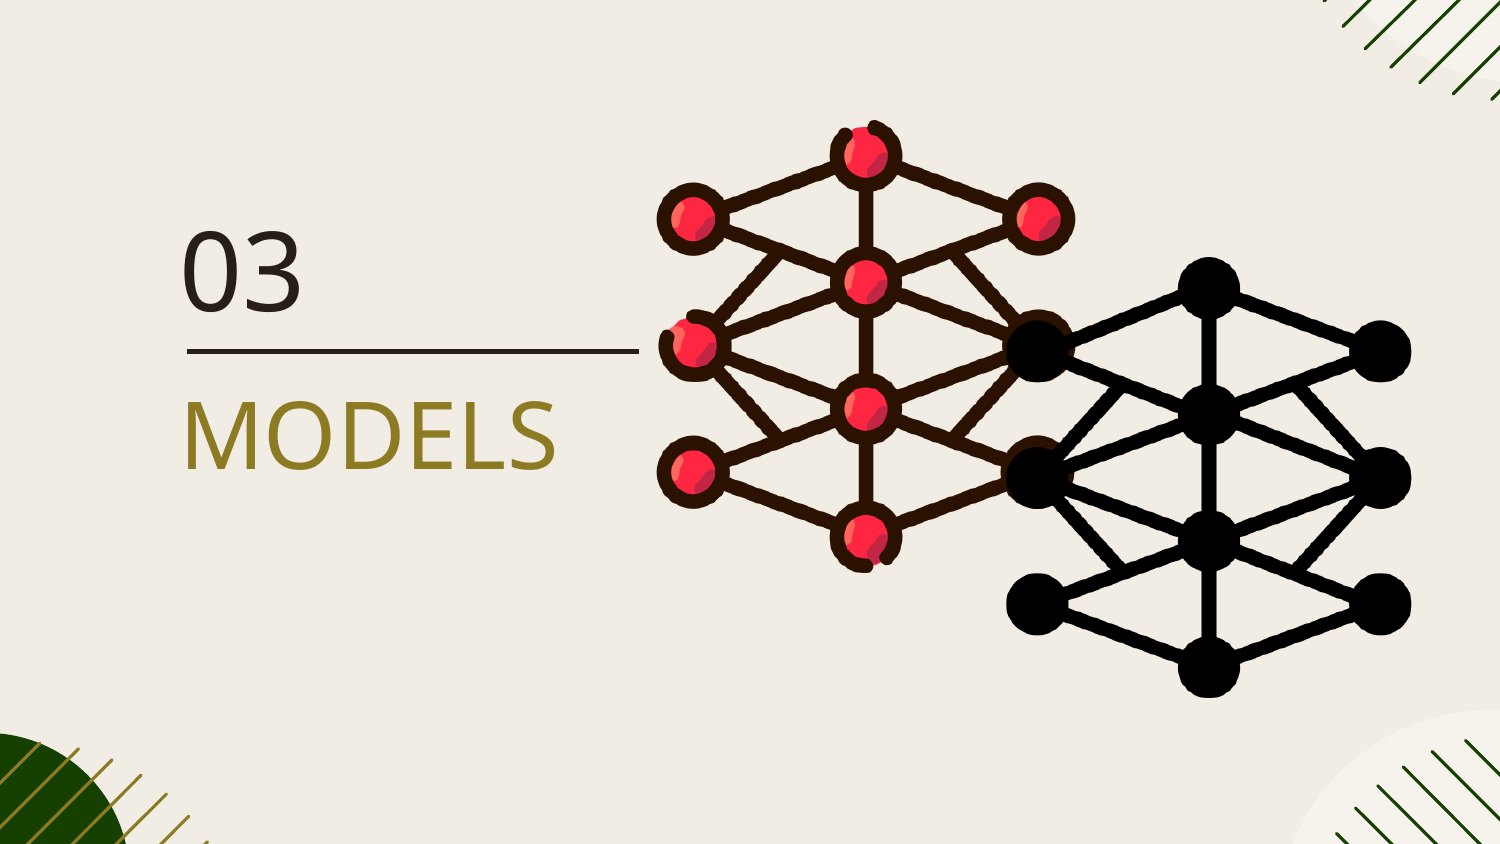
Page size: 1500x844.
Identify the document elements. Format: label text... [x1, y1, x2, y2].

title 03 [164, 185, 341, 350]
title MODELS [164, 360, 989, 786]
picture [638, 120, 1429, 698]
